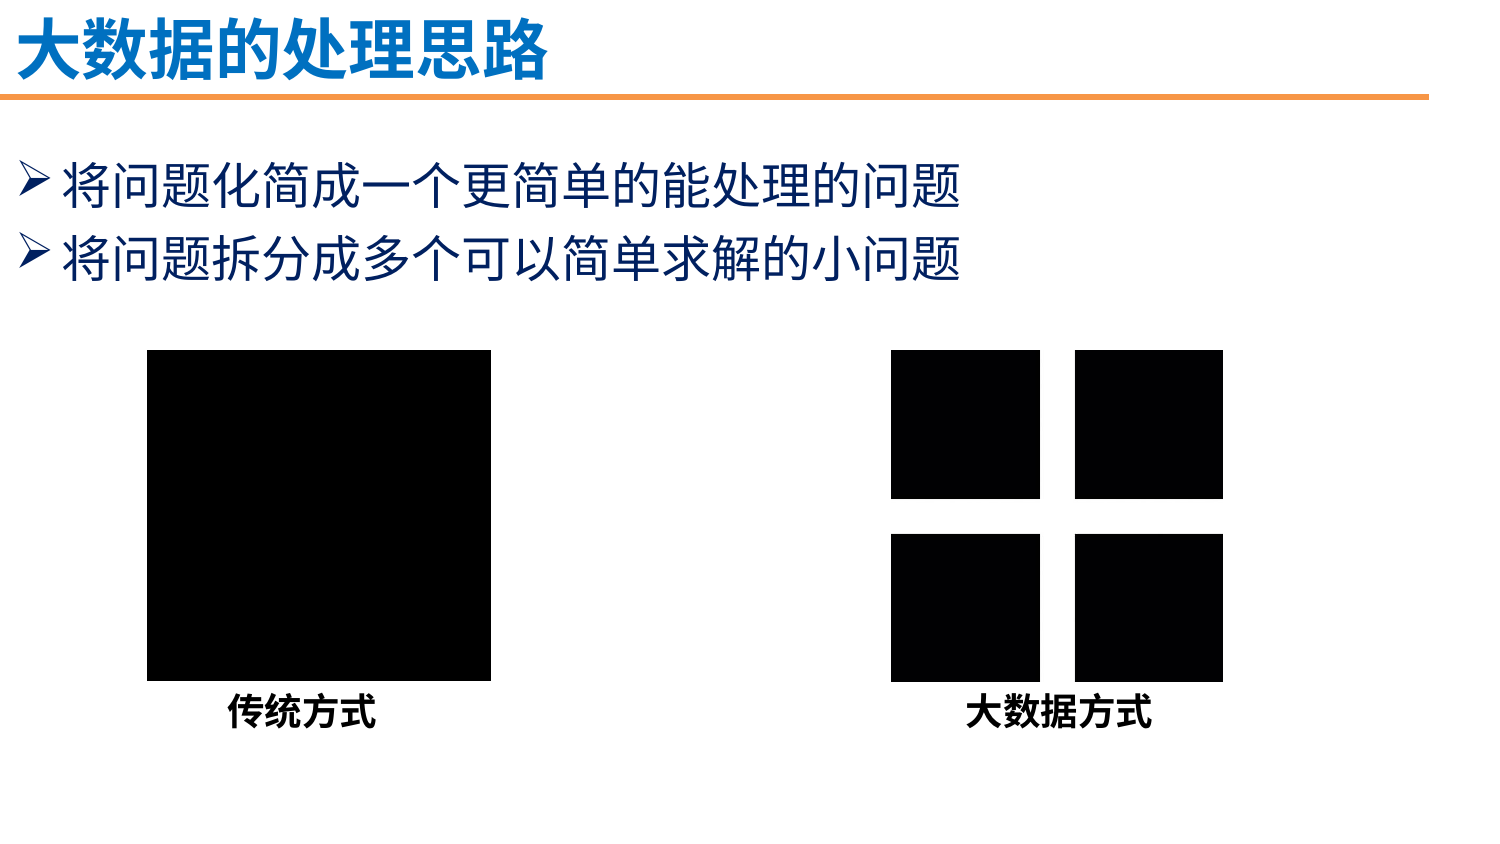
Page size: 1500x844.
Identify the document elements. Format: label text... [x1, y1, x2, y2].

text_box 大数据方式 [950, 680, 1270, 741]
text_box 大数据的处理思路 [0, 0, 1500, 95]
picture [147, 349, 491, 682]
picture [891, 350, 1223, 682]
text_box 将问题化简成一个更简单的能处理的问题 将问题拆分成多个可以简单求解的小问题 [0, 147, 1387, 840]
text_box 传统方式 [212, 680, 532, 741]
